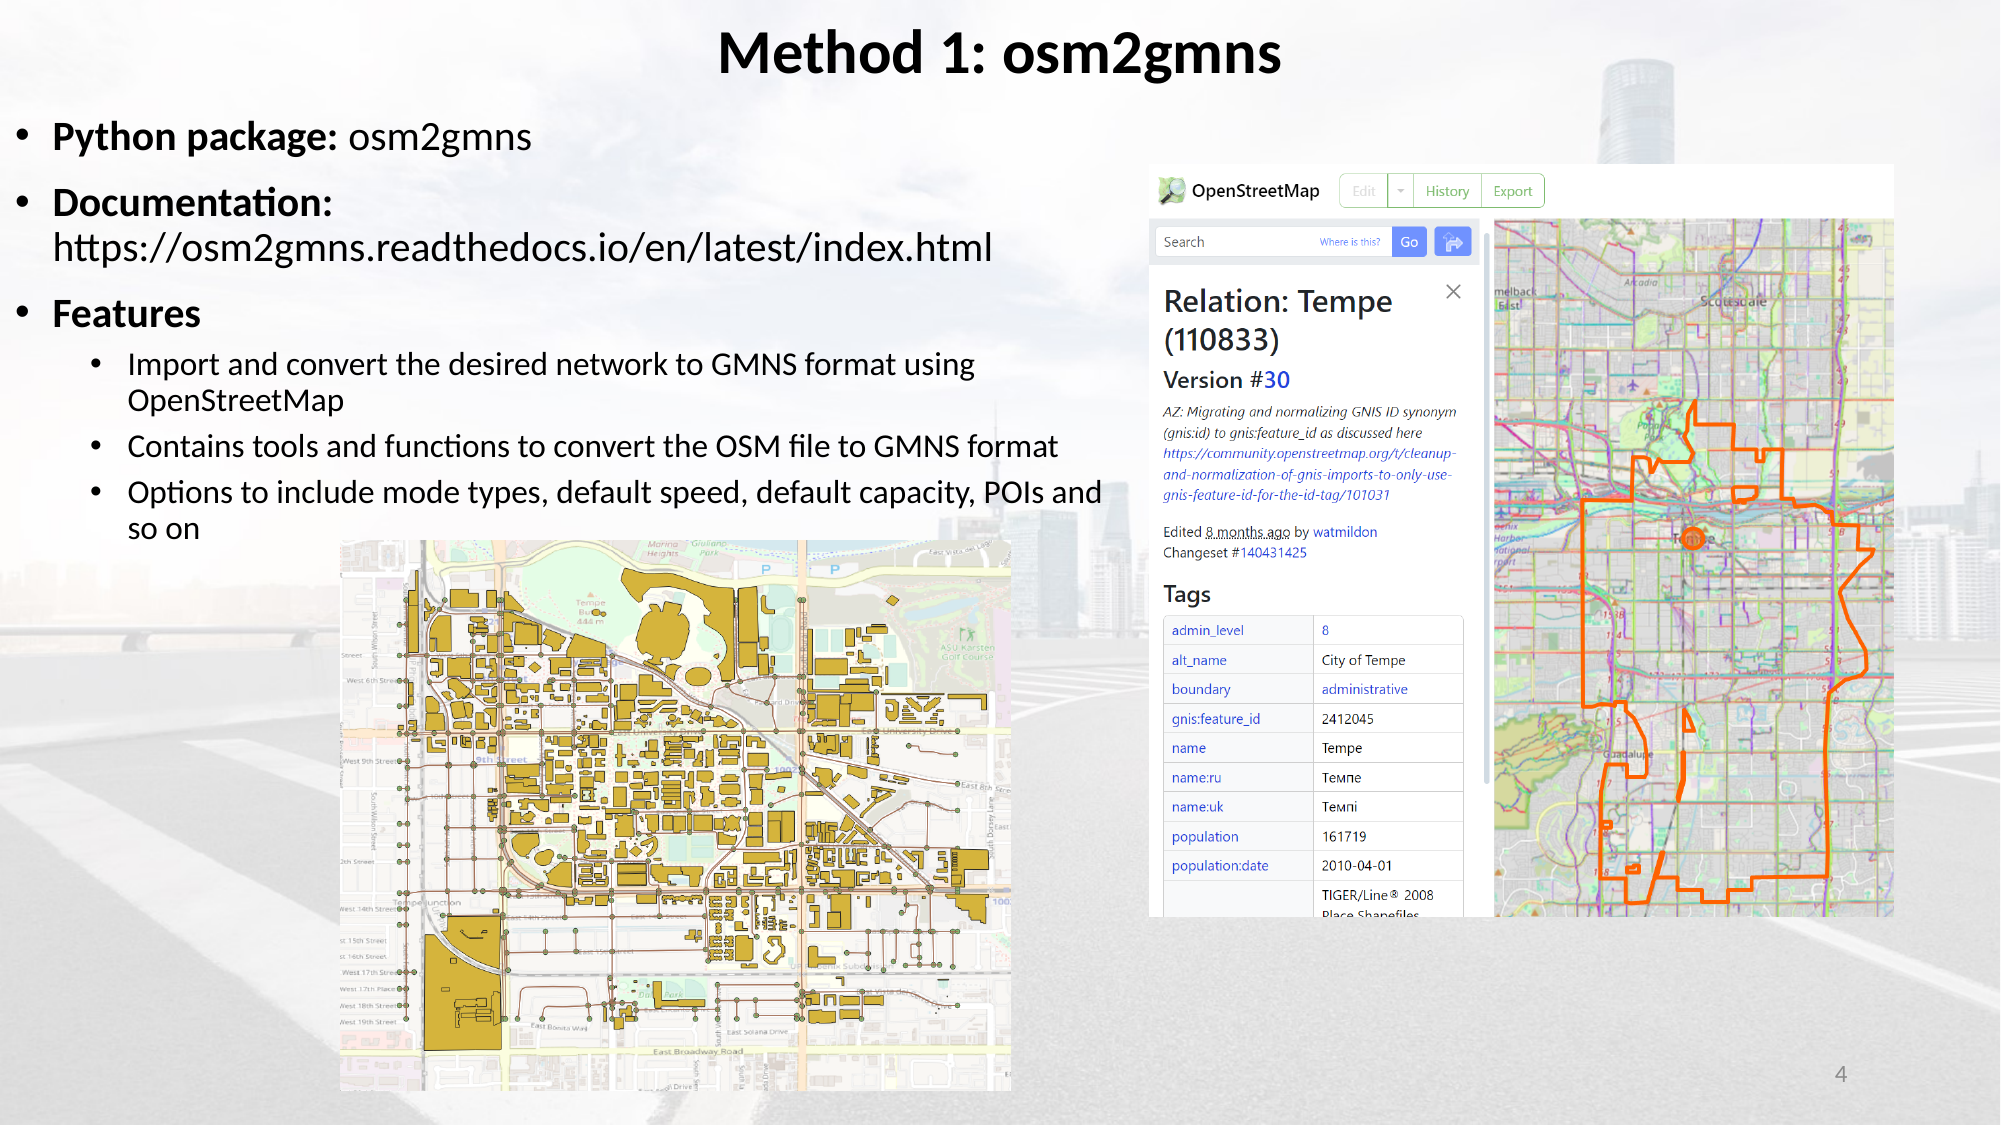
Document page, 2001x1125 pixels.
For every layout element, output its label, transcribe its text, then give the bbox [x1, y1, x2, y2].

title Method 1: osm2gmns [0, 0, 2000, 108]
picture [0, 0, 2001, 1125]
slide_number 4 [1412, 1042, 1863, 1103]
list Python package: osm2gmns Documentation: https://osm2gmns.readthedocs.io/en/latest/index.html Features Import and convert the desired network to GMNS format using OpenStreetMap Contains tools and functions to convert the OSM file to GMNS format Options to include mode types, default speed, default capacity, POIs and so on [0, 108, 1150, 578]
